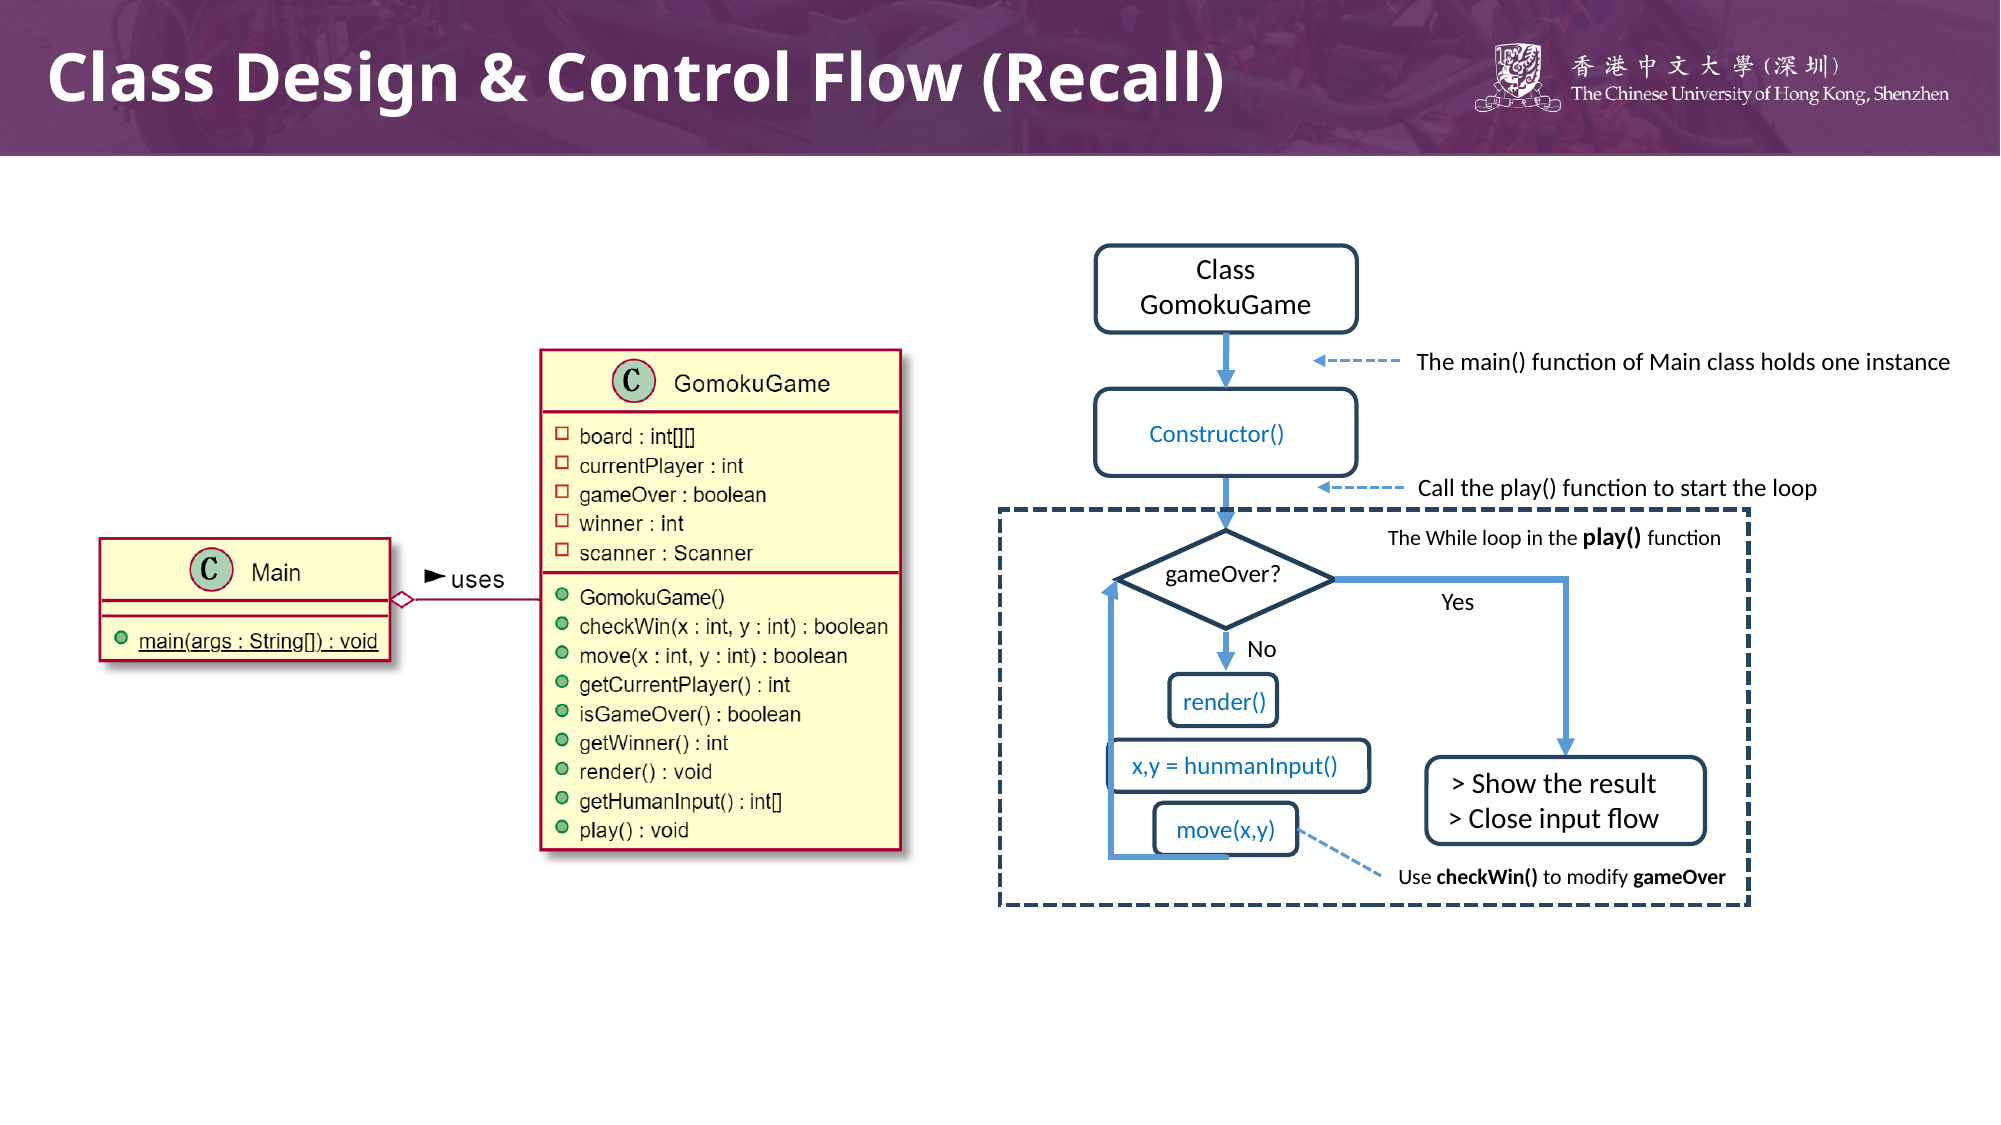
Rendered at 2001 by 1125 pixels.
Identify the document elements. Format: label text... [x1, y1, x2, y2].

picture [1430, 13, 1994, 141]
picture [86, 336, 927, 876]
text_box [999, 243, 1969, 905]
title Class Design & Control Flow (Recall) [31, 11, 1325, 149]
